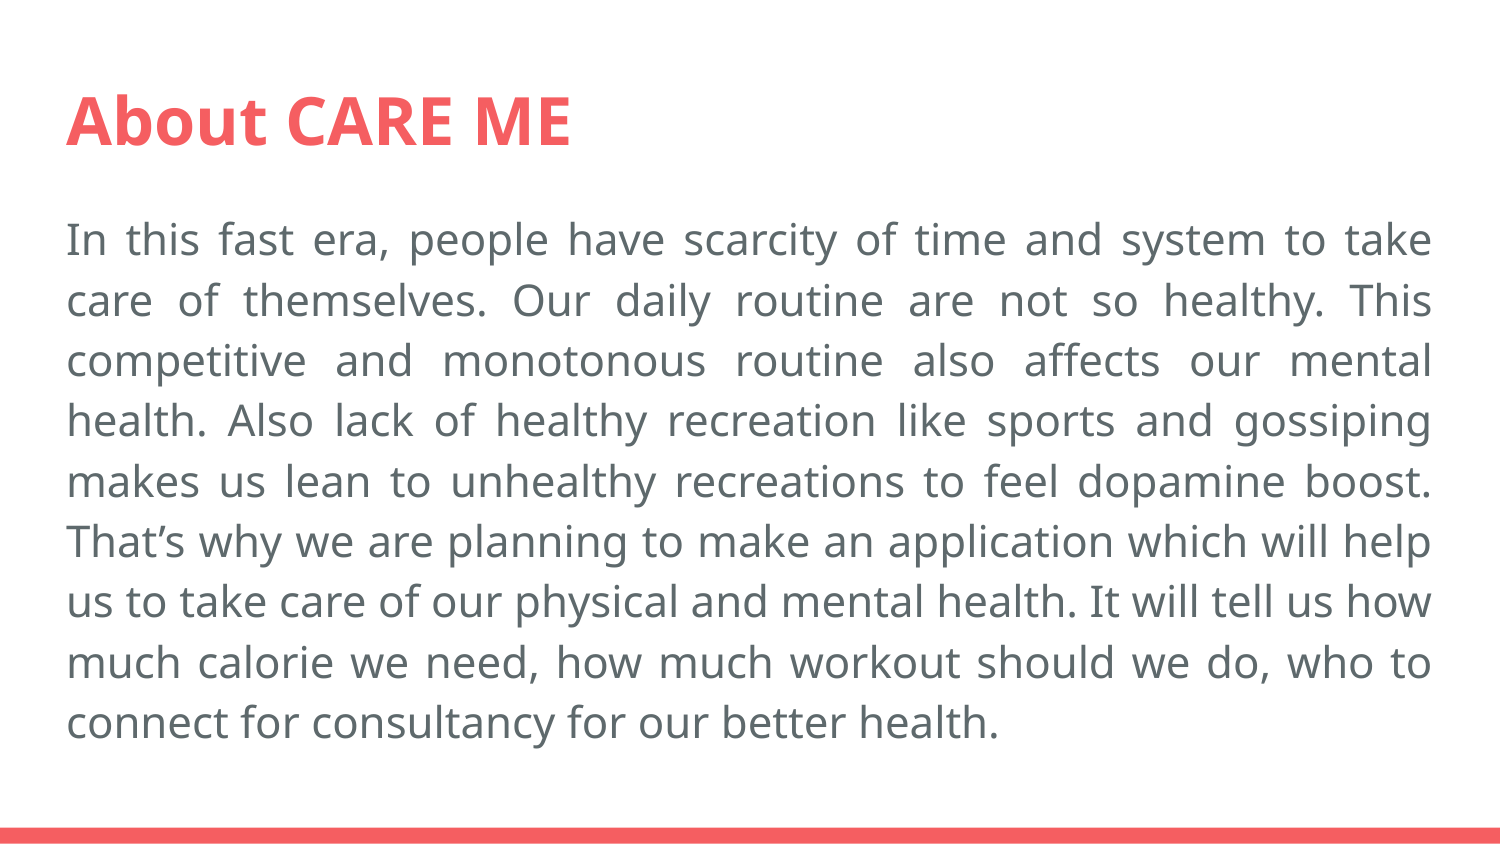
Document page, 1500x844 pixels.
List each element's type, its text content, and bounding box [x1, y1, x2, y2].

title About CARE ME [51, 64, 1449, 167]
list In this fast era, people have scarcity of time and system to take care of themselves. Our daily routine are not so healthy. This competitive and monotonous routine also affects our mental health. Also lack of healthy recreation like sports and gossiping makes us lean to unhealthy recreations to feel dopamine boost. That’s why we are planning to make an application which will help us to take care of our physical and mental health. It will tell us how much calorie we need, how much workout should we do, who to connect for consultancy for our better health. [51, 189, 1449, 750]
